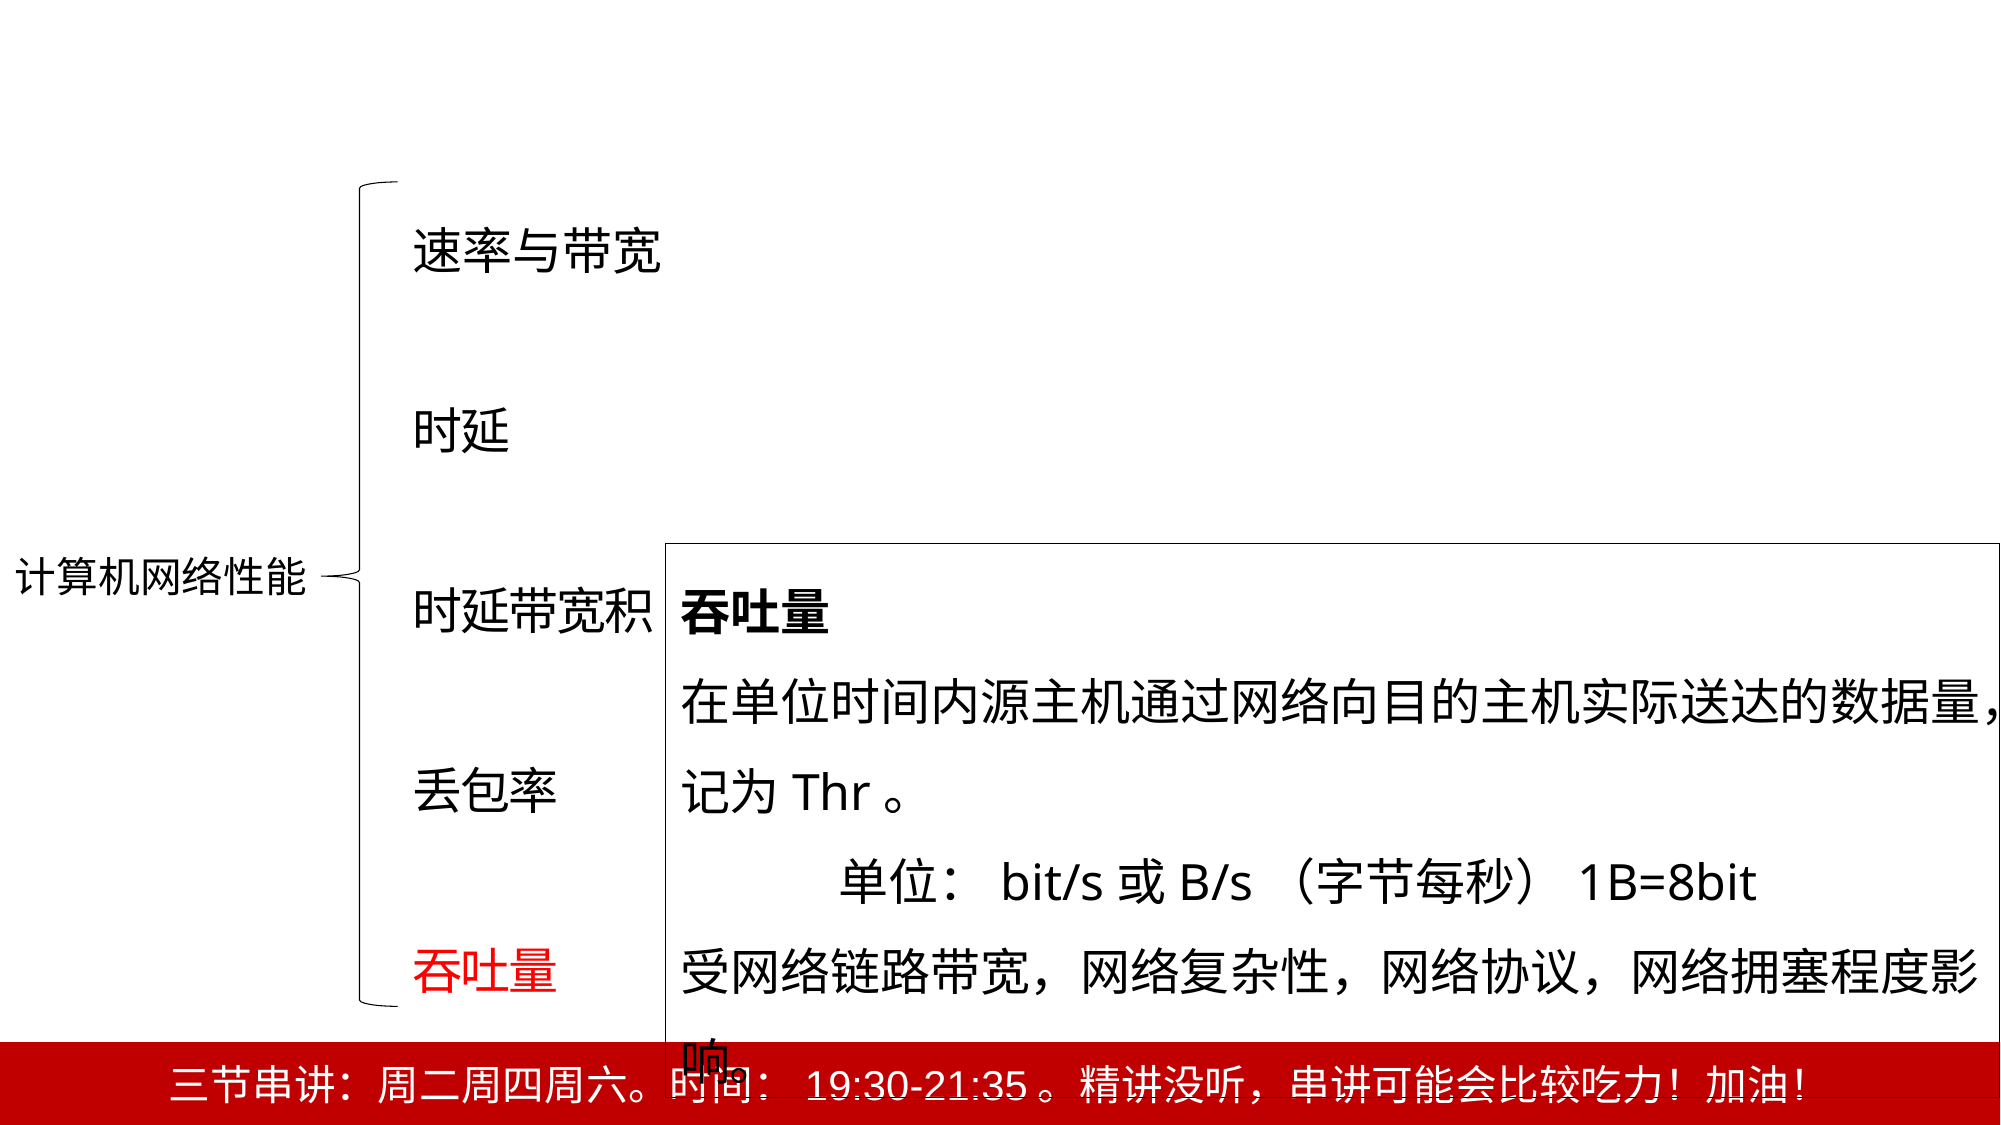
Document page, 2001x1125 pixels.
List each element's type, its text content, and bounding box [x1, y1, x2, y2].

text_box 吞吐量 在单位时间内源主机通过网络向目的主机实际送达的数据量，记为Thr。 单位：bit/s或B/s（字节每秒）1B=8bit 受网络链路带宽，网络复杂性，网络协议，网络拥塞程度影响。 [665, 543, 2000, 1098]
text_box [345, 181, 397, 1007]
text_box 计算机网络性能 [0, 543, 345, 608]
text_box 速率与带宽 时延 时延带宽积 丢包率 吞吐量 [397, 181, 748, 1007]
